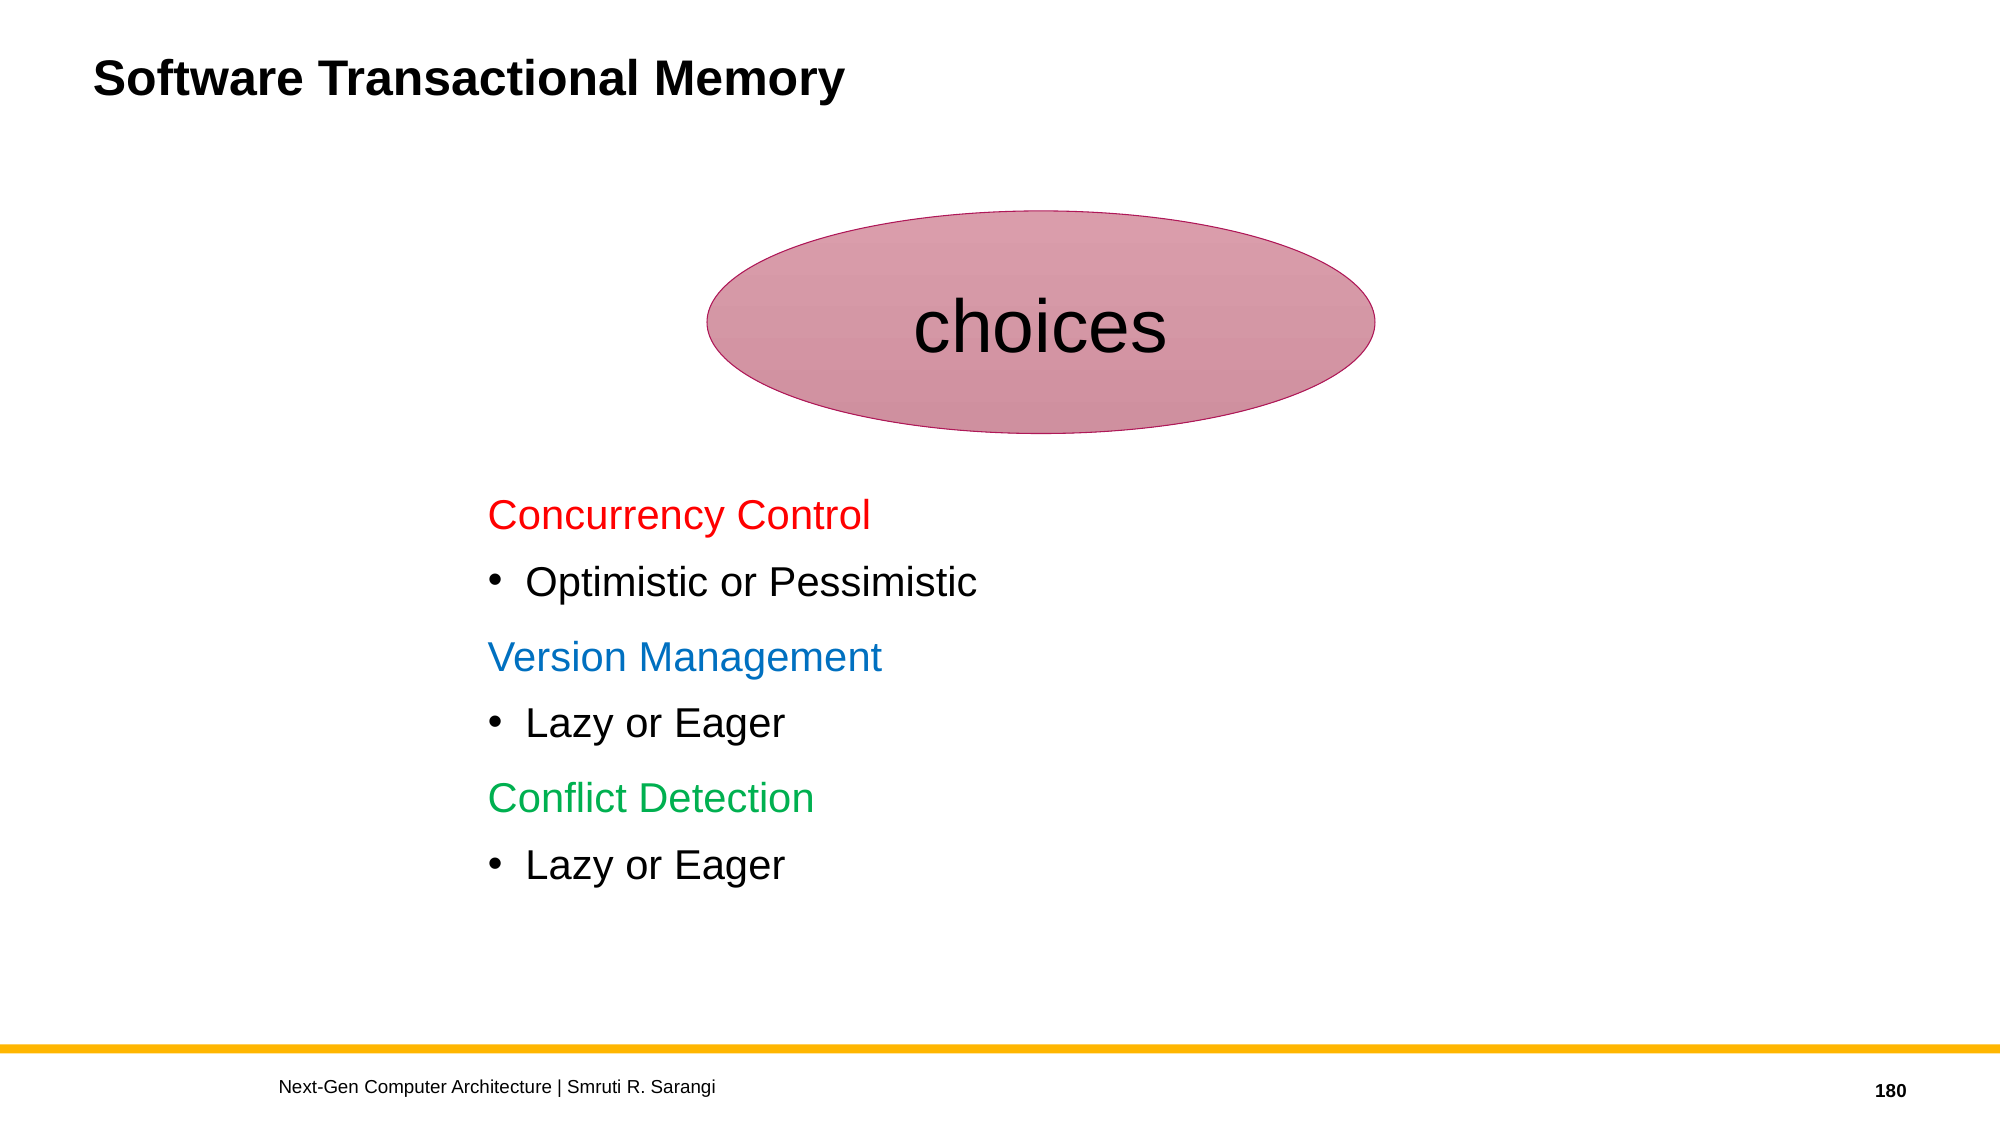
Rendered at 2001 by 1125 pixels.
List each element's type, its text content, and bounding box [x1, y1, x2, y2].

text_box choices [706, 210, 1376, 435]
footer Next-Gen Computer Architecture | Smruti R. Sarangi [263, 1067, 1464, 1105]
list Concurrency Control Optimistic or Pessimistic Version Management Lazy or Eager Conflict Detection Lazy or Eager [472, 480, 1703, 1029]
title Software Transactional Memory [78, 45, 1578, 180]
slide_number 180 [1711, 1071, 1922, 1109]
